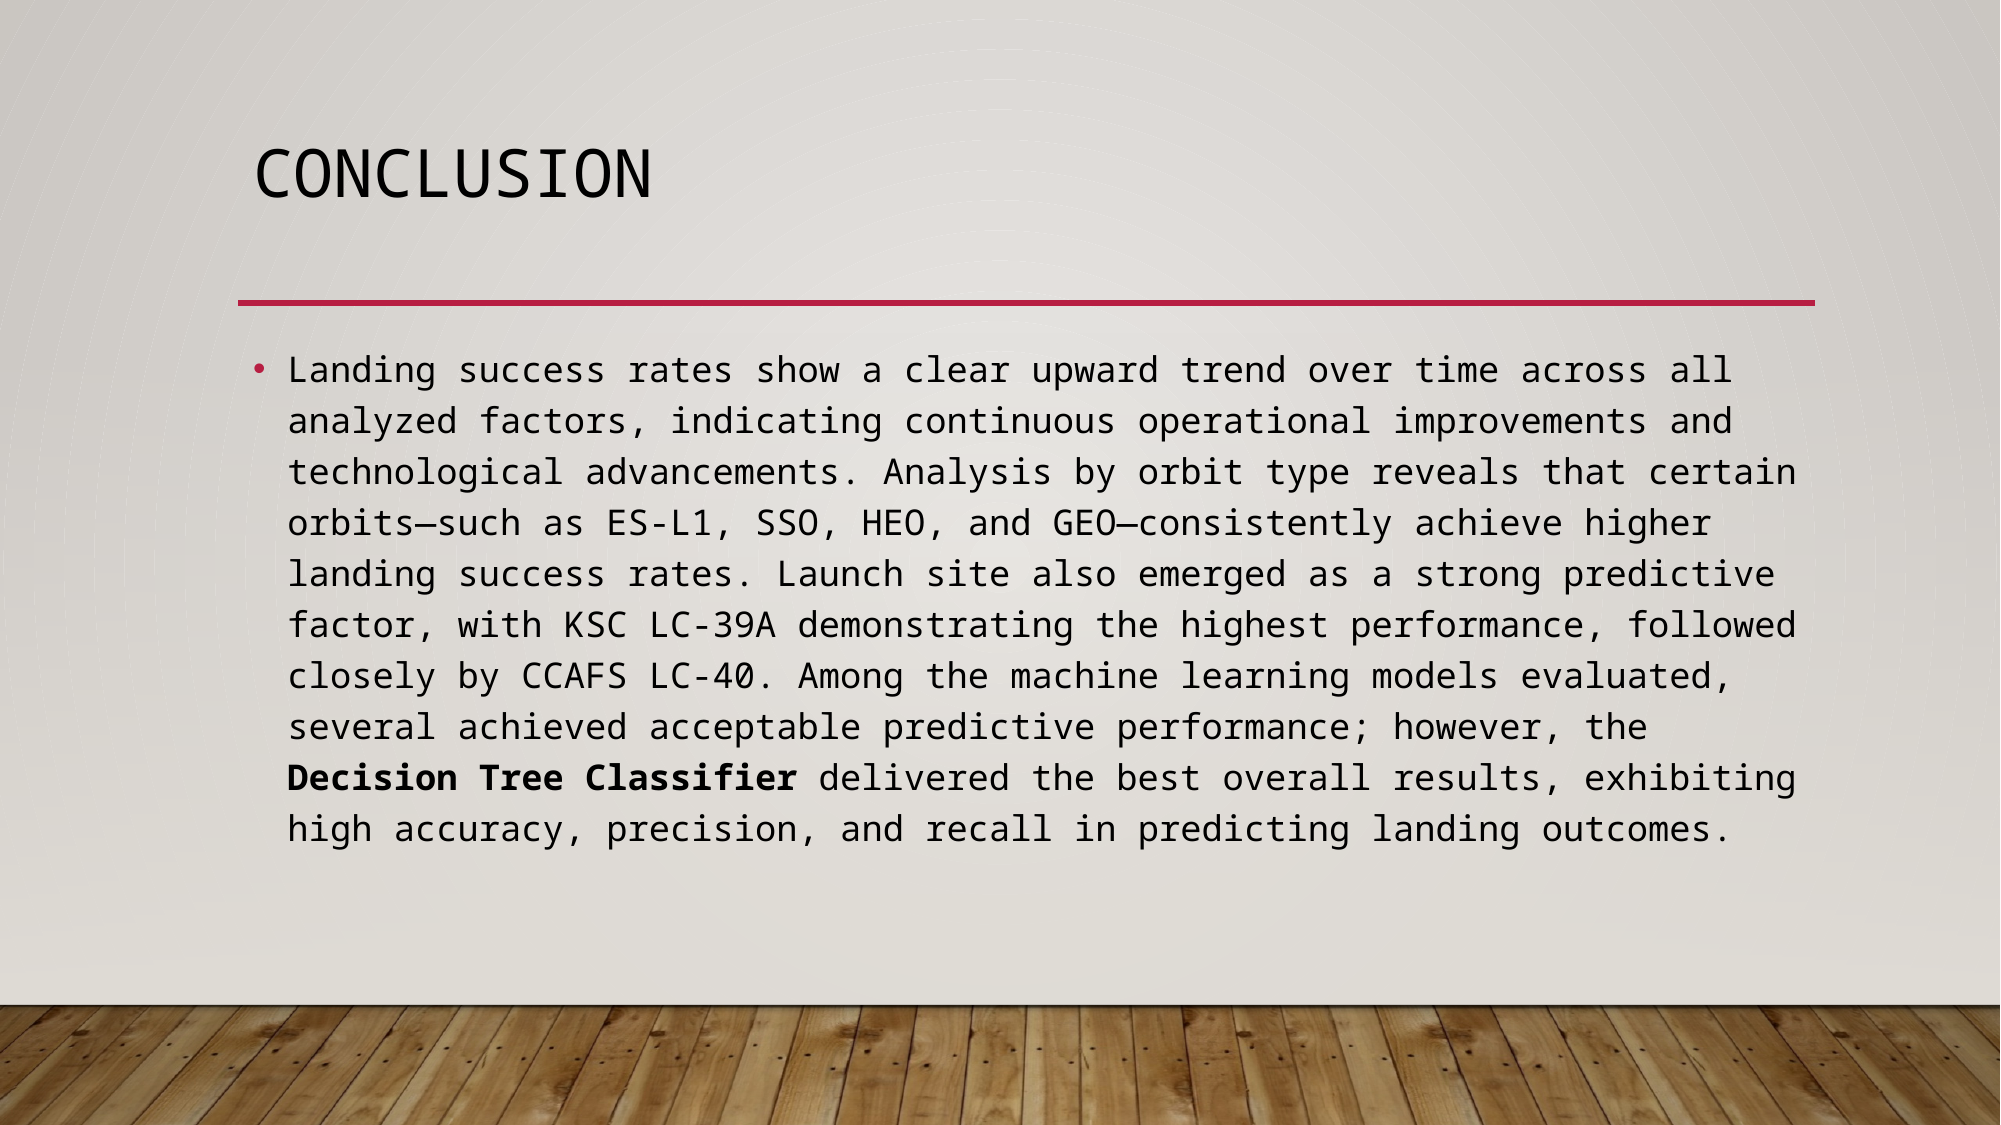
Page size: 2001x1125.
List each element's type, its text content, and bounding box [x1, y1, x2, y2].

title Conclusion [238, 131, 1814, 305]
list Landing success rates show a clear upward trend over time across all analyzed factors, indicating continuous operational improvements and technological advancements. Analysis by orbit type reveals that certain orbits—such as ES-L1, SSO, HEO, and GEO—consistently achieve higher landing success rates. Launch site also emerged as a strong predictive factor, with KSC LC-39A demonstrating the highest performance, followed closely by CCAFS LC-40. Among the machine learning models evaluated, several achieved acceptable predictive performance; however, the Decision Tree Classifier delivered the best overall results, exhibiting high accuracy, precision, and recall in predicting landing outcomes. [238, 330, 1814, 897]
picture [0, 1005, 2000, 1125]
